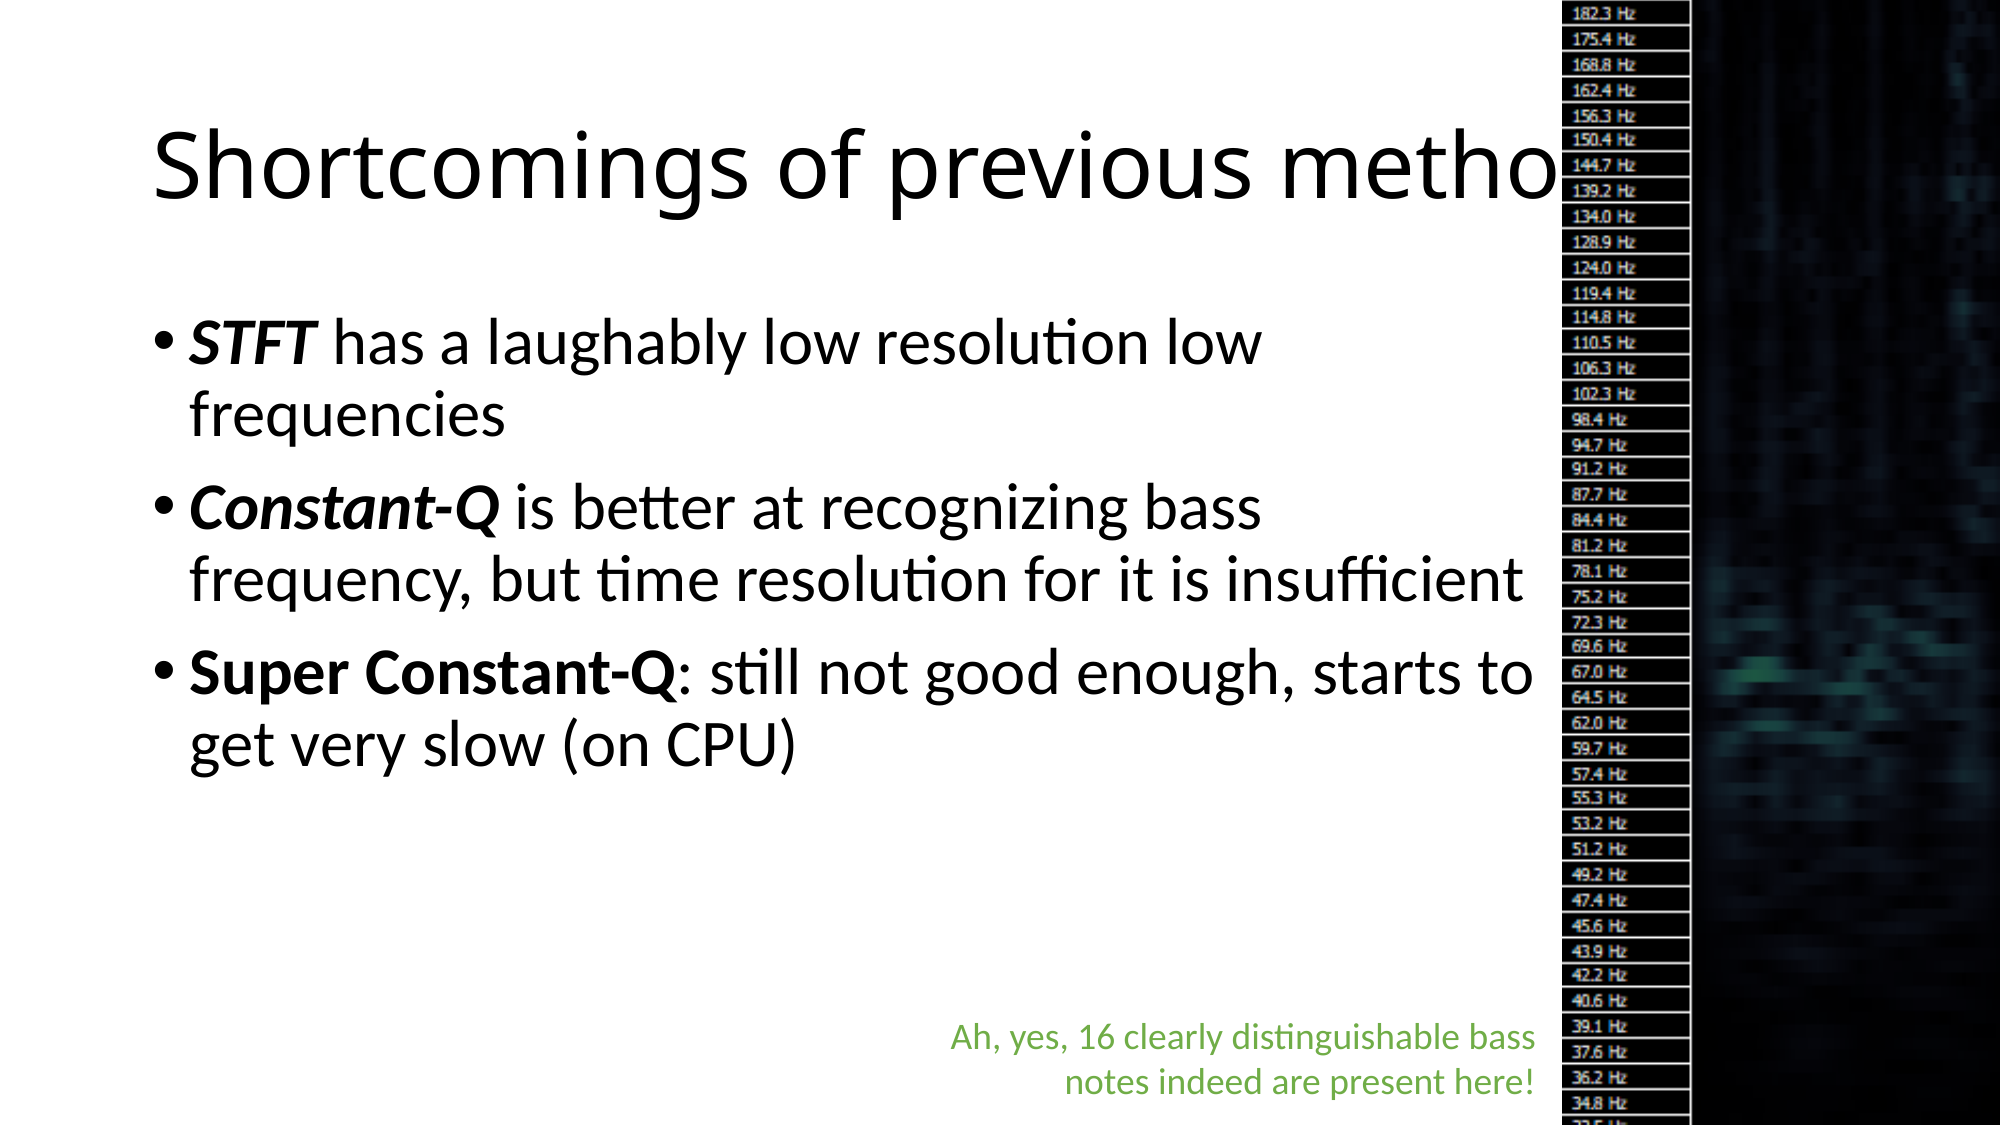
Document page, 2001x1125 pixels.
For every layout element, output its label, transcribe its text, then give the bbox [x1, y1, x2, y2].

text_box Ah, yes, 16 clearly distinguishable bass notes indeed are present here! [899, 1004, 1552, 1110]
list STFT has a laughably low resolution low frequencies Constant-Q is better at recognizing bass frequency, but time resolution for it is insufficient Super Constant-Q: still not good enough, starts to get very slow (on CPU) [137, 299, 1552, 1014]
picture [1562, 0, 2000, 1125]
title Shortcomings of previous methods [137, 59, 1562, 278]
